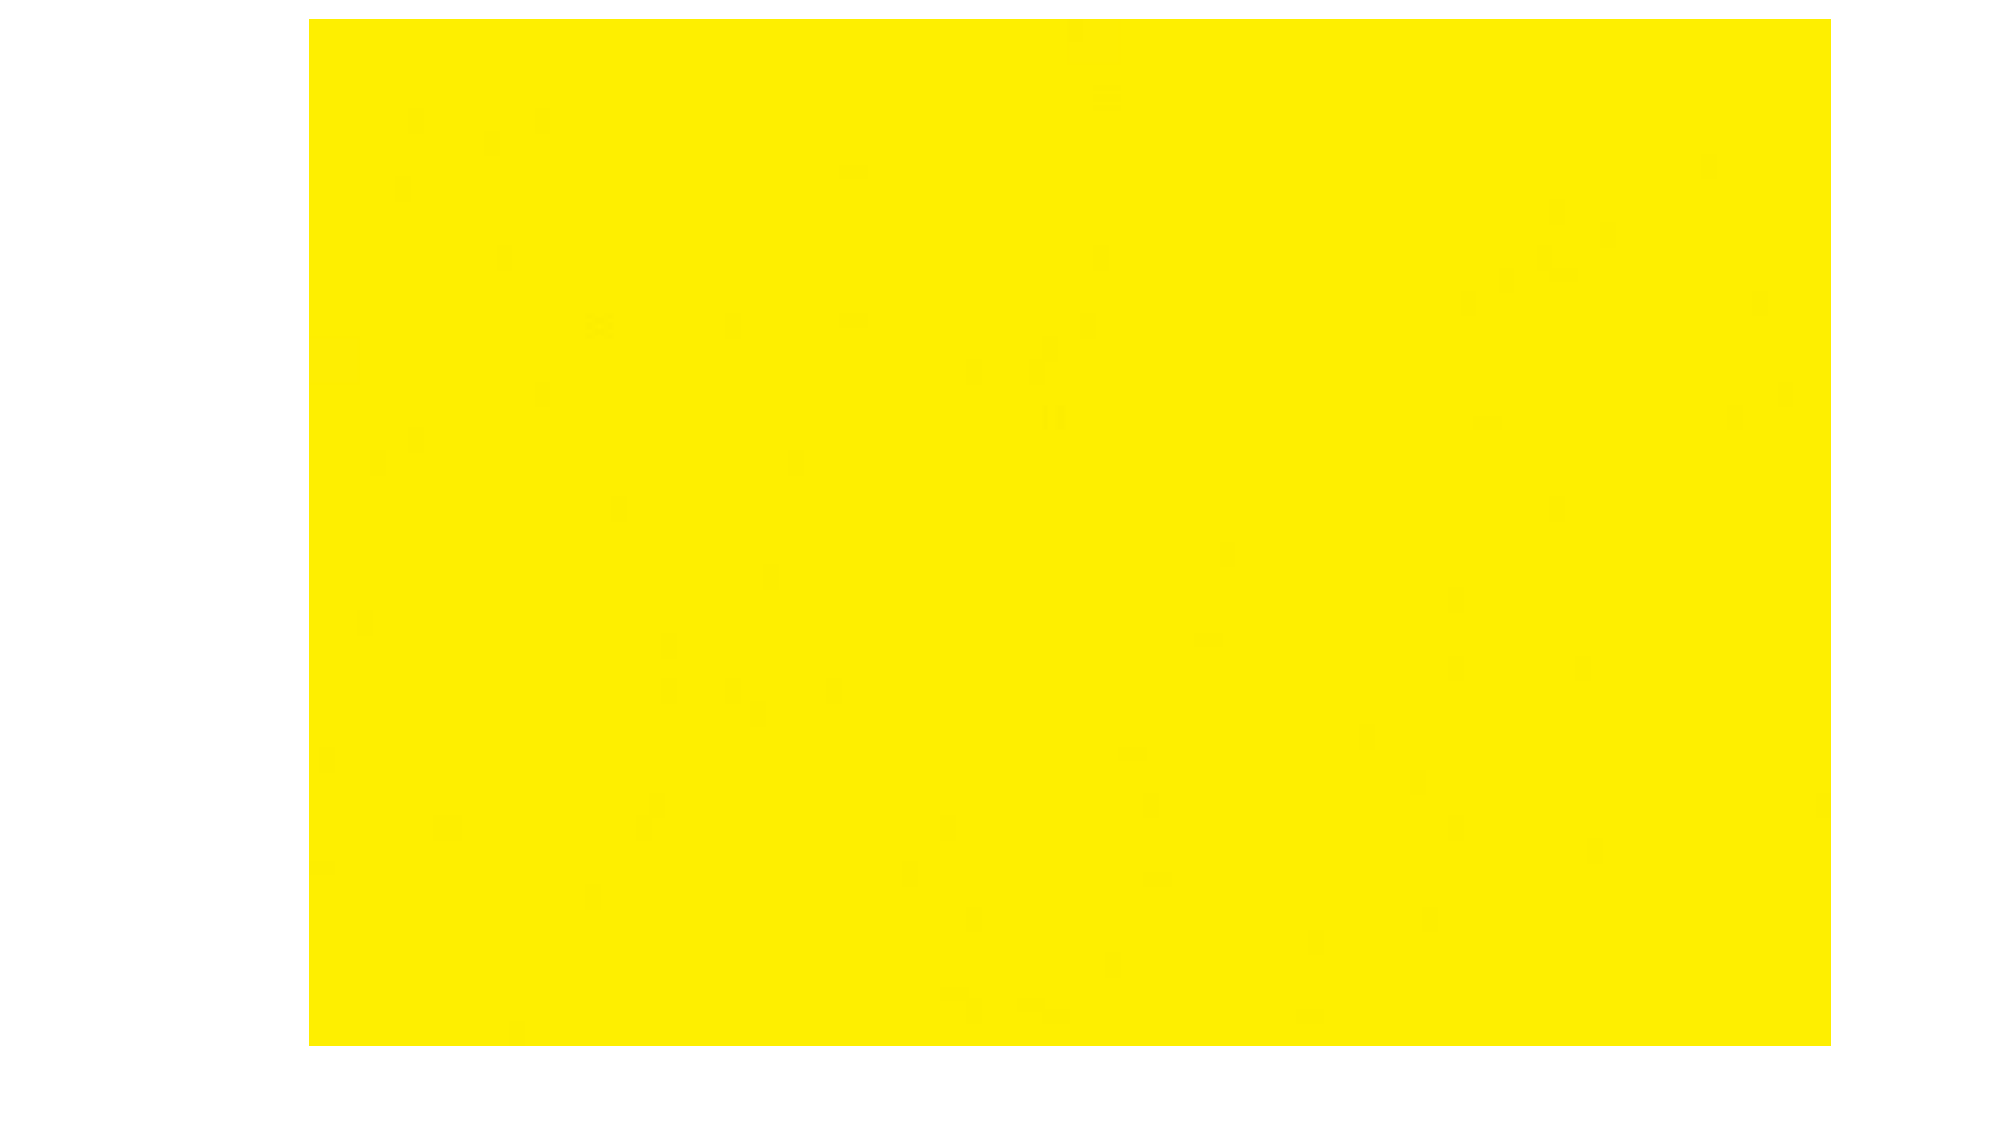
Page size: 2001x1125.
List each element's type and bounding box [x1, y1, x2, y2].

picture [309, 19, 1831, 1046]
